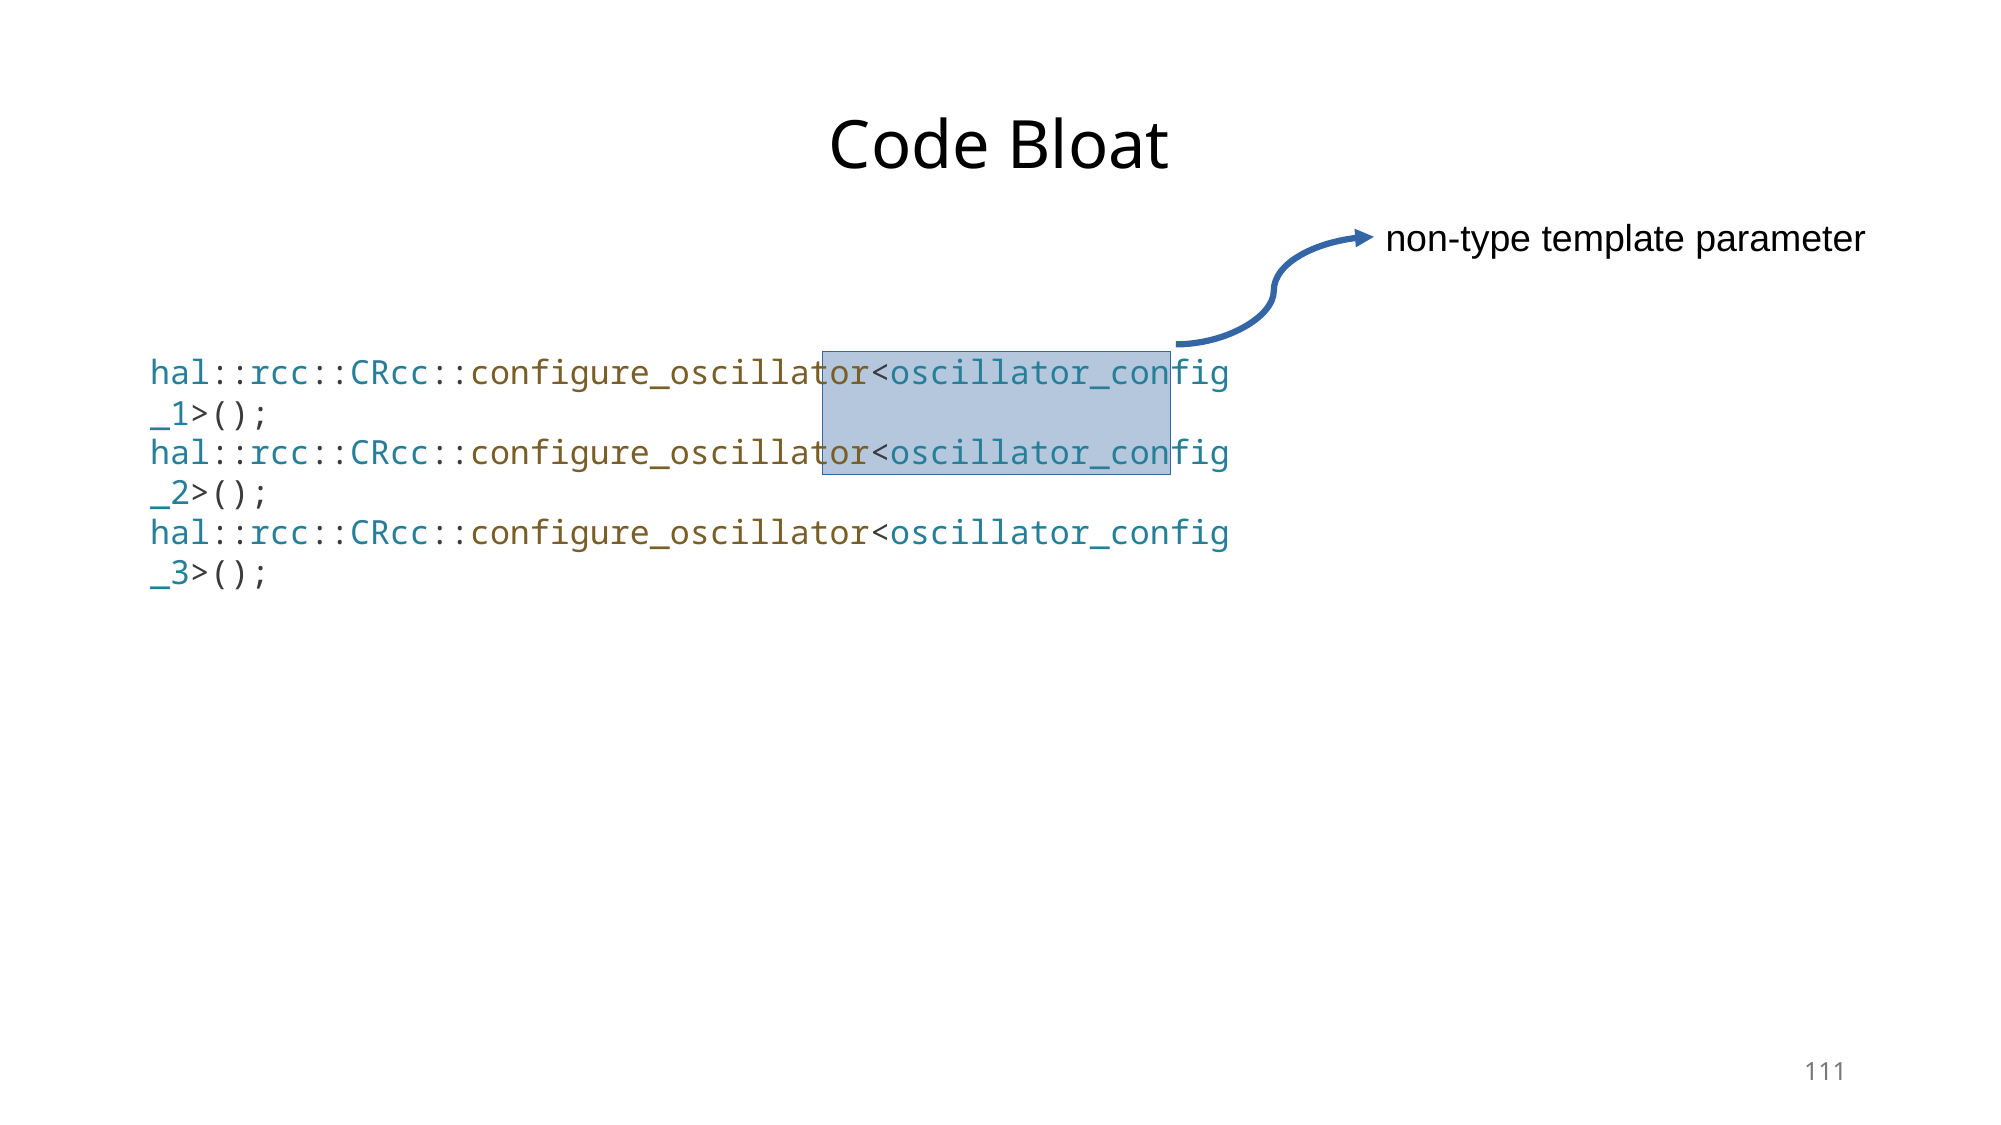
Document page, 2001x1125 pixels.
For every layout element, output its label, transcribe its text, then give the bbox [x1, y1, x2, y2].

text_box Code Bloat [317, 103, 1683, 270]
text_box non-type template parameter [1370, 206, 1941, 270]
text_box [1183, 231, 1370, 344]
slide_number 111 [1412, 1042, 1862, 1102]
text_box hal::rcc::CRcc::configure_oscillator<oscillator_config_1>(); hal::rcc::CRcc::configure_oscillator<oscillator_config_2>(); hal::rcc::CRcc::configure_oscillator<oscillator_config_3>(); [135, 344, 1260, 478]
